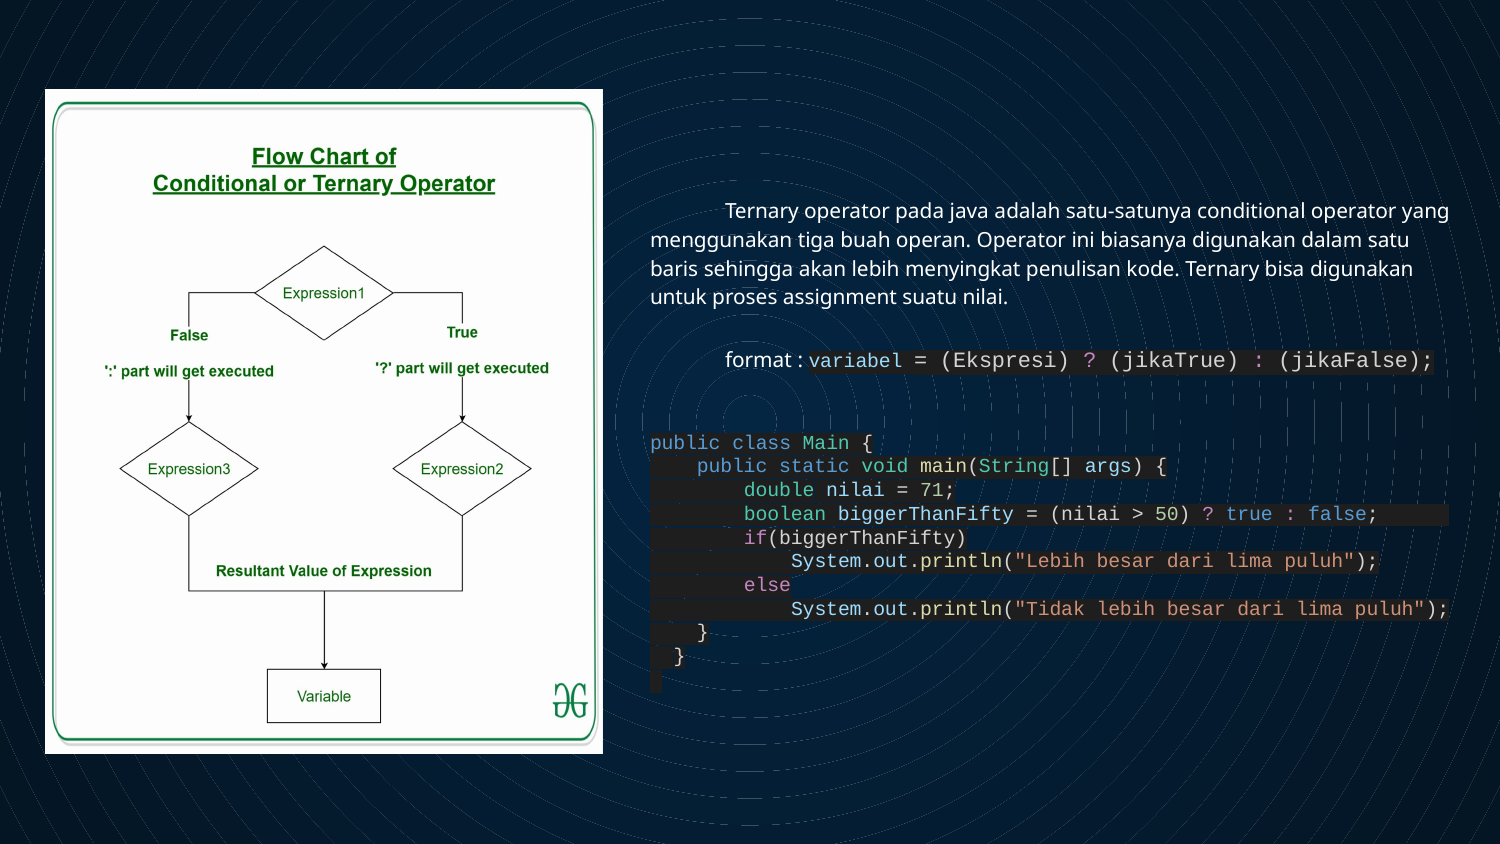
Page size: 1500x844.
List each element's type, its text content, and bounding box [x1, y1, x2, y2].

picture [45, 89, 603, 755]
list Ternary operator pada java adalah satu-satunya conditional operator yang menggunakan tiga buah operan. Operator ini biasanya digunakan dalam satu baris sehingga akan lebih menyingkat penulisan kode. Ternary bisa digunakan untuk proses assignment suatu nilai. format : variabel = (Ekspresi) ? (jikaTrue) : (jikaFalse); public class Main { public static void main(String[] args) { double nilai = 71; boolean biggerThanFifty = (nilai > 50) ? true : false; if(biggerThanFifty) System.out.println("Lebih besar dari lima puluh"); else System.out.println("Tidak lebih besar dari lima puluh"); } } [634, 179, 1473, 665]
